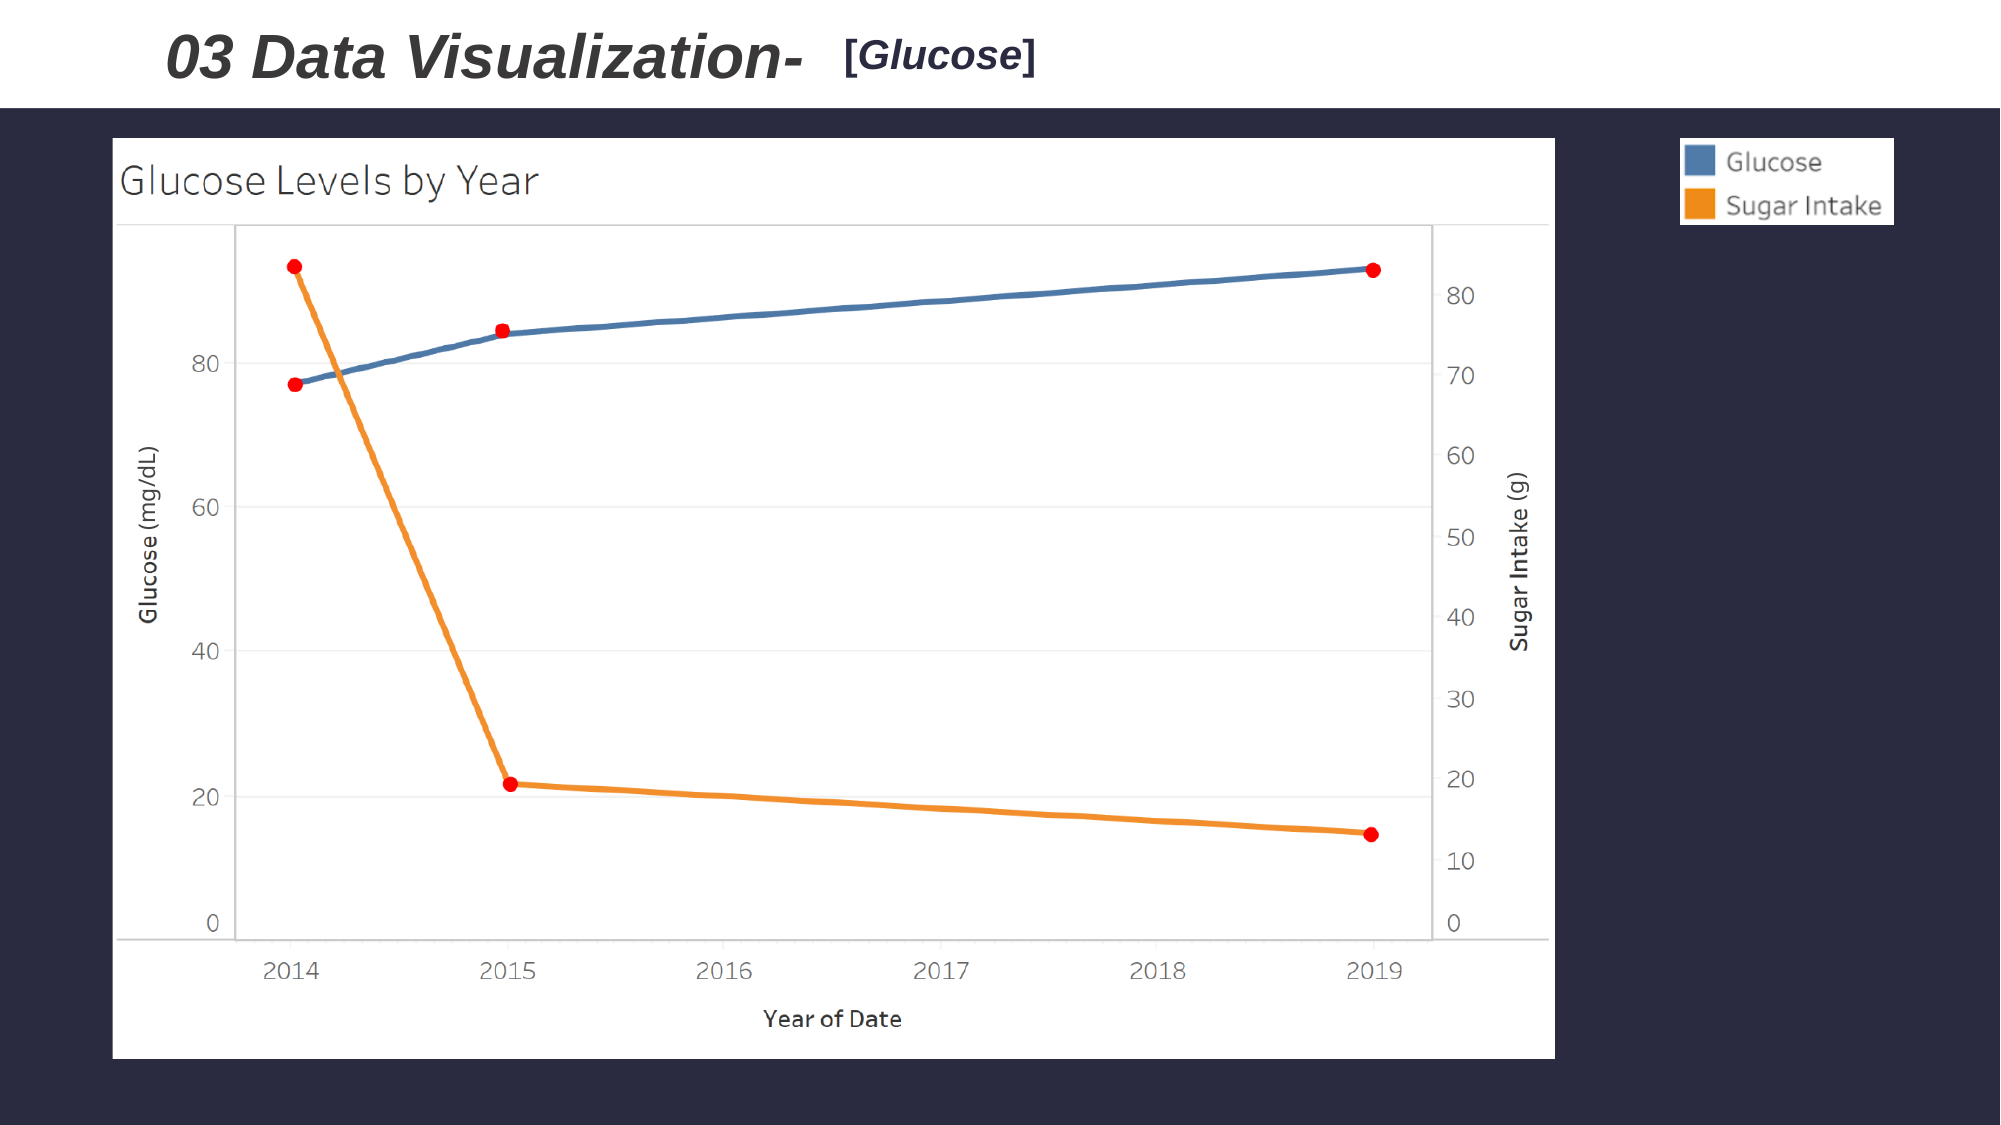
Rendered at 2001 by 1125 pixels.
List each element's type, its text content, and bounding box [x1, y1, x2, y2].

text_box 03 Data Visualization- [0, 0, 2000, 109]
picture [1679, 138, 1894, 226]
picture [112, 138, 1556, 1059]
text_box [Glucose] [828, 20, 1848, 86]
